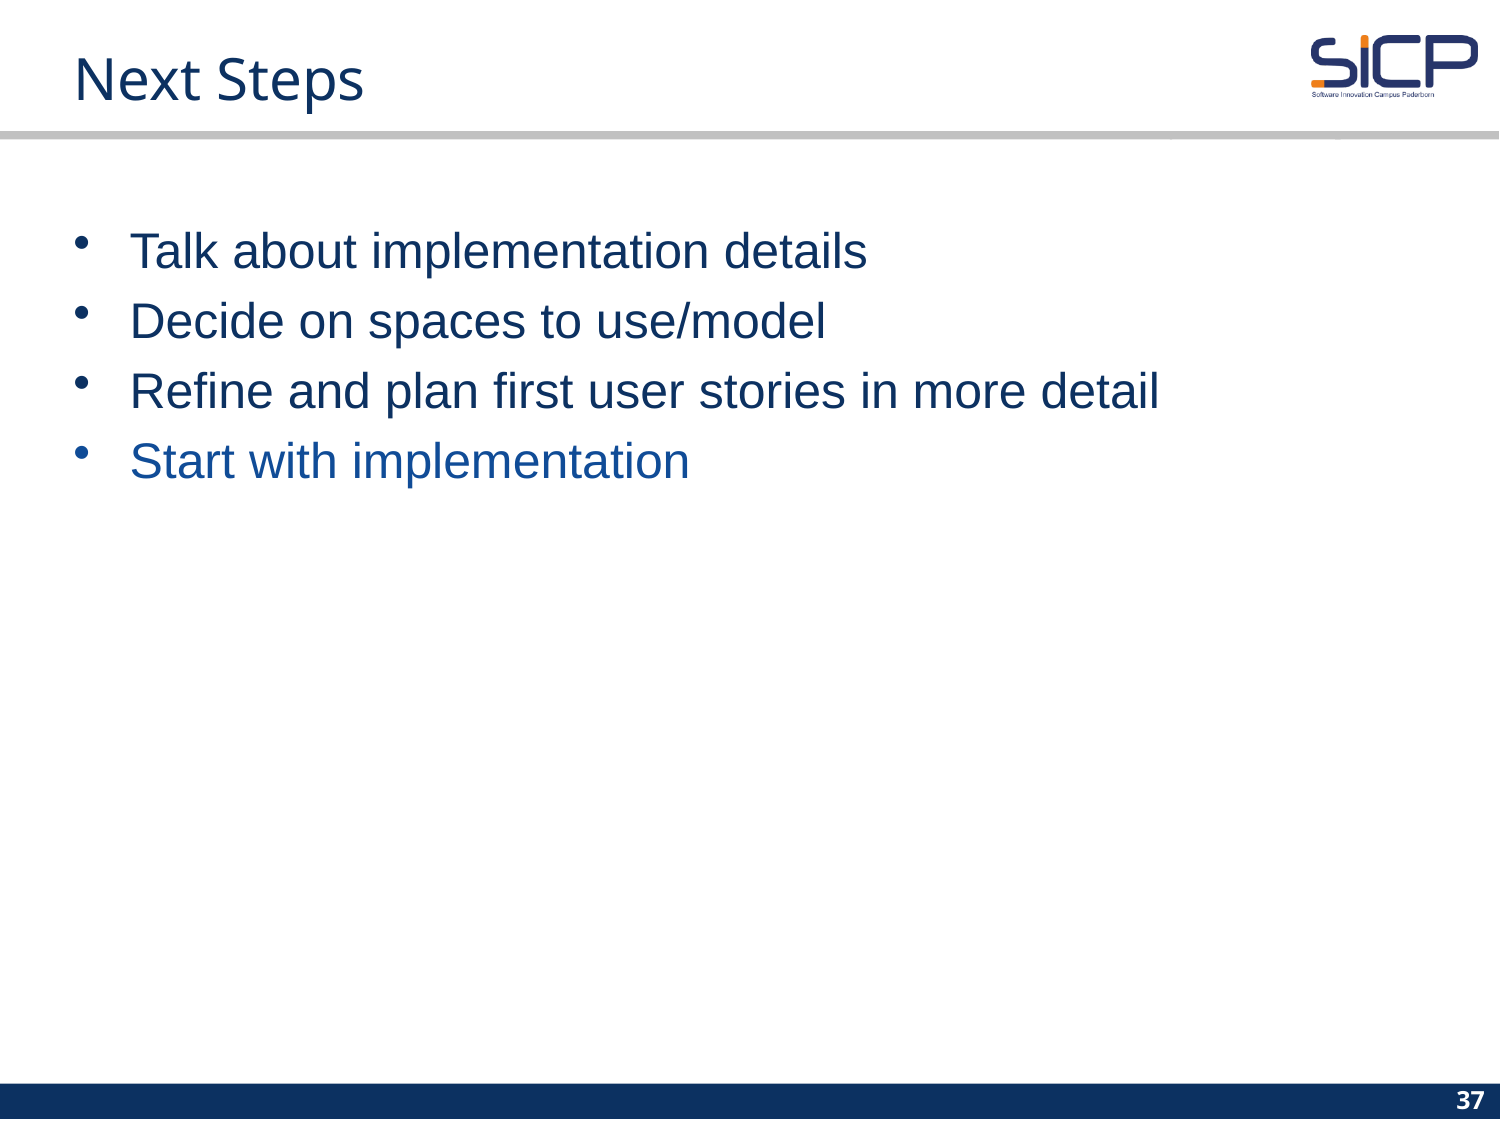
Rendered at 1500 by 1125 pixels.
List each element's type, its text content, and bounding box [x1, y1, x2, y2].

slide_number 37 [1394, 1083, 1500, 1120]
picture [1311, 35, 1478, 98]
list Talk about implementation details Decide on spaces to use/model Refine and plan first user stories in more detail Start with implementation [58, 210, 1442, 1067]
title Next Steps [58, 35, 1161, 118]
